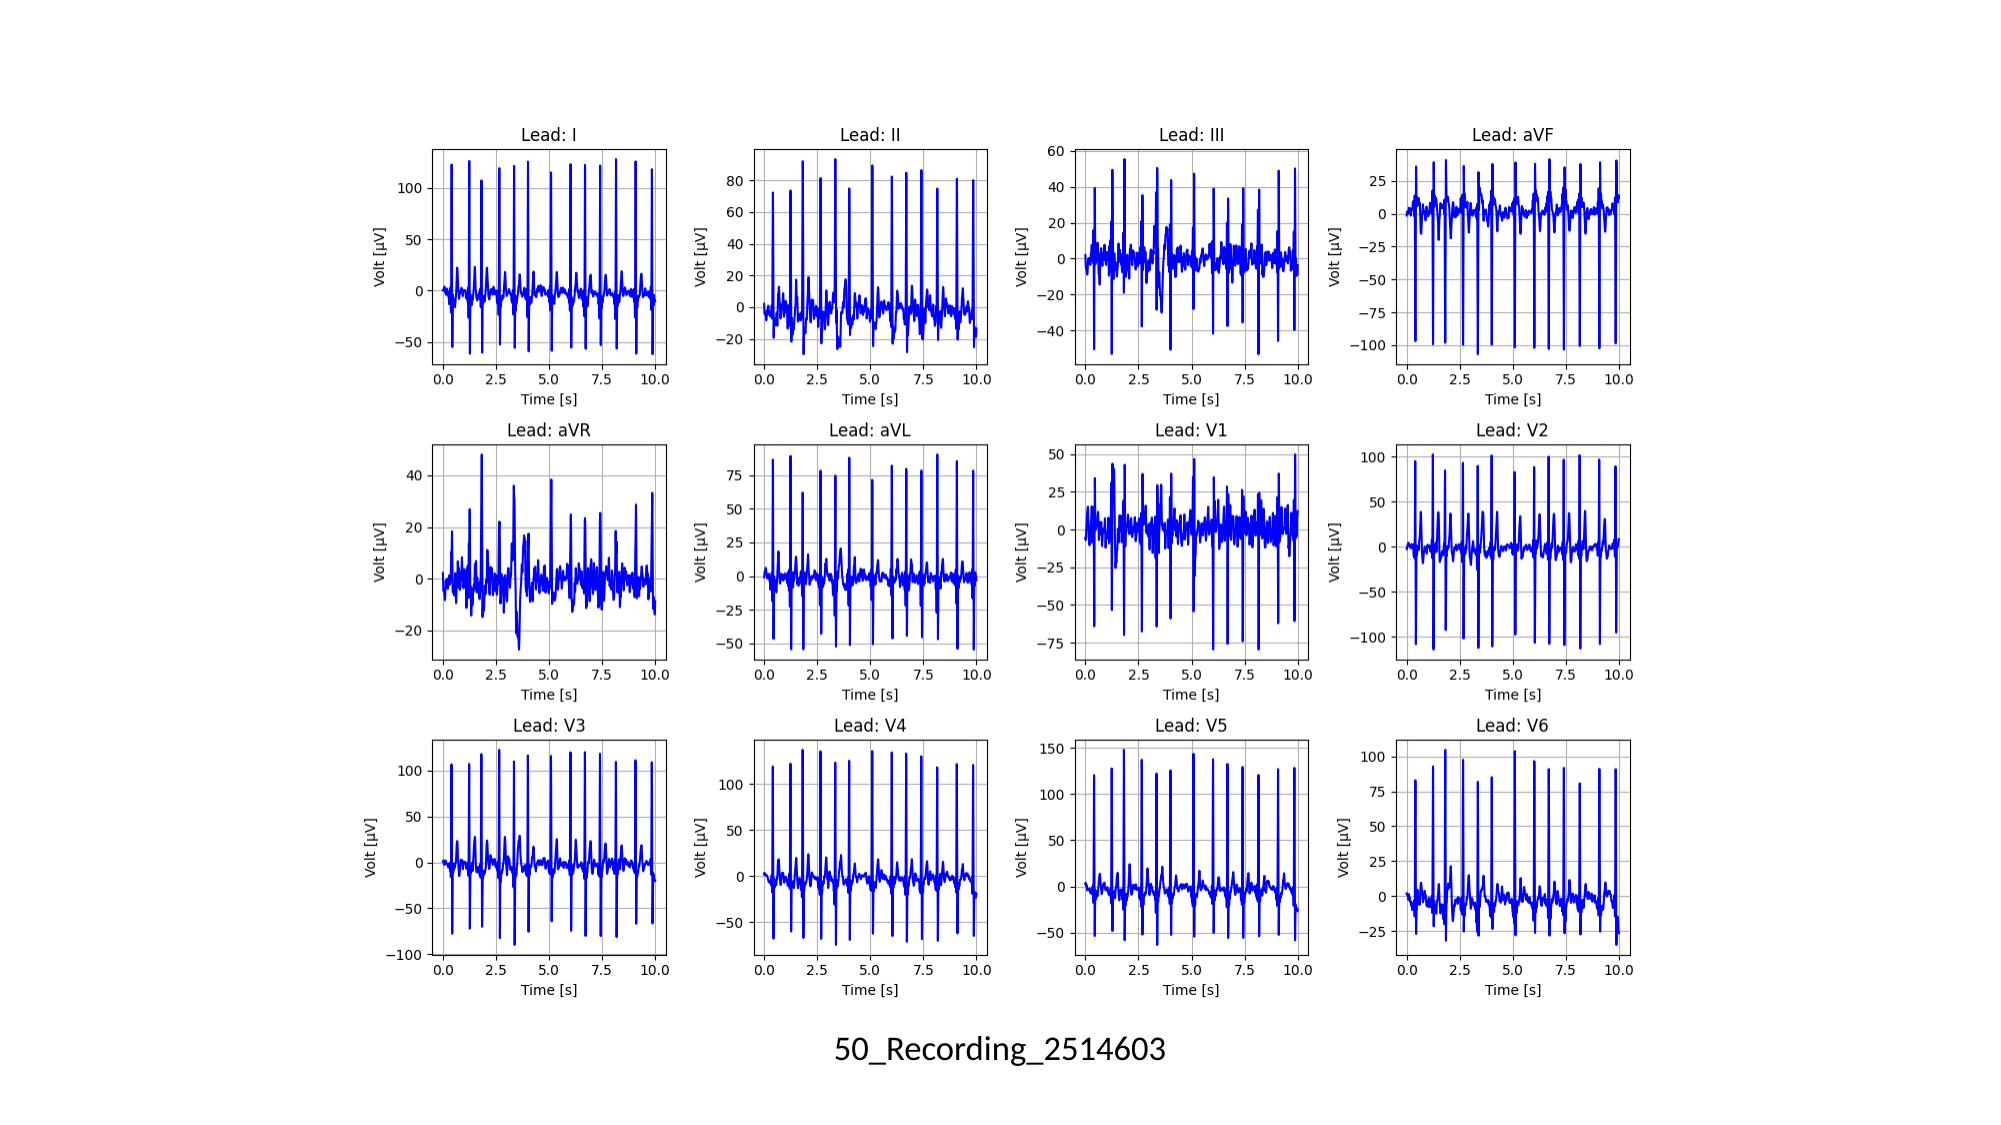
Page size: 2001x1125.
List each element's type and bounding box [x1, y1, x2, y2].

text_box [349, 112, 1650, 1075]
